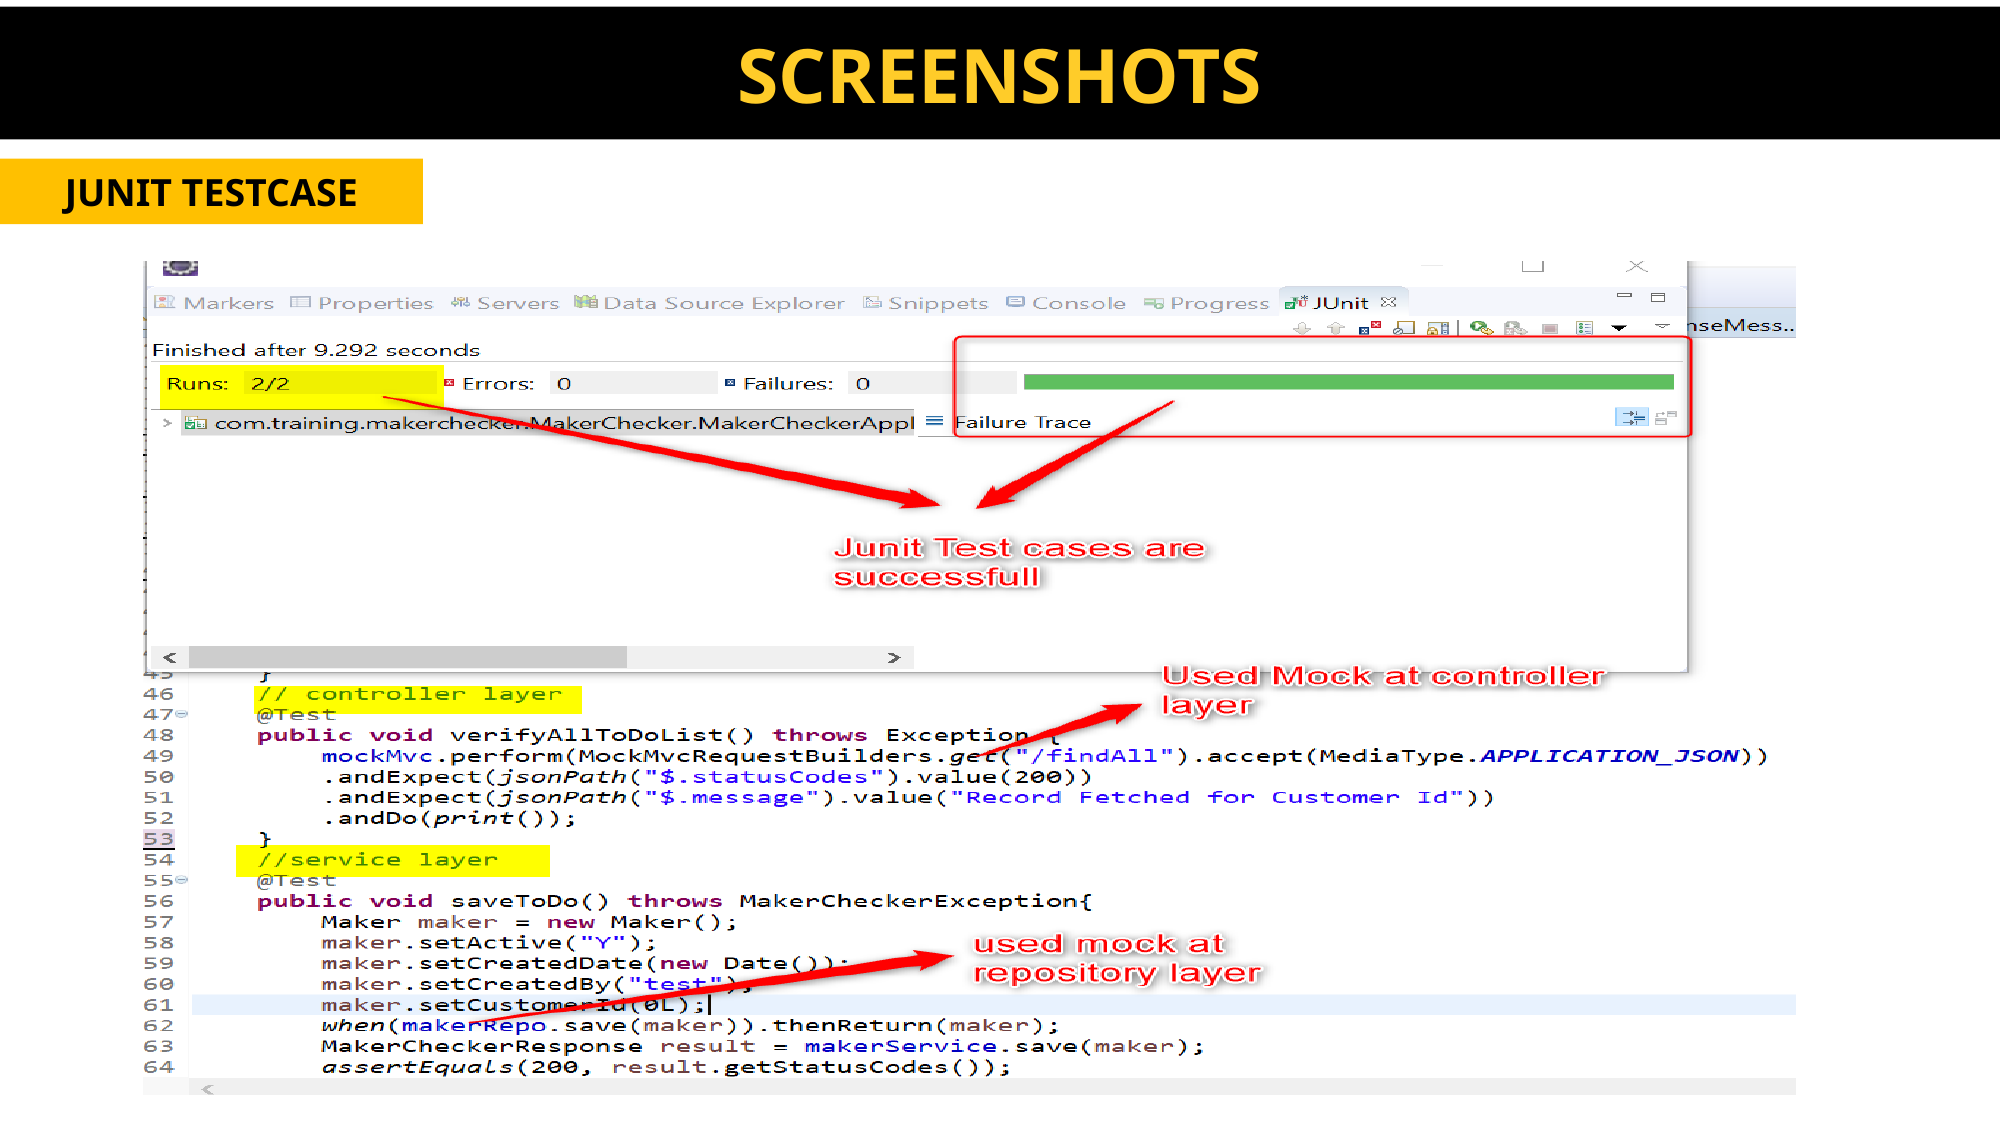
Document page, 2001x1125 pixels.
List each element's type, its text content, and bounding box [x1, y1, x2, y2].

picture [143, 261, 1796, 1095]
text_box Junit Testcase [0, 158, 424, 225]
text_box Screenshots [0, 6, 2000, 140]
